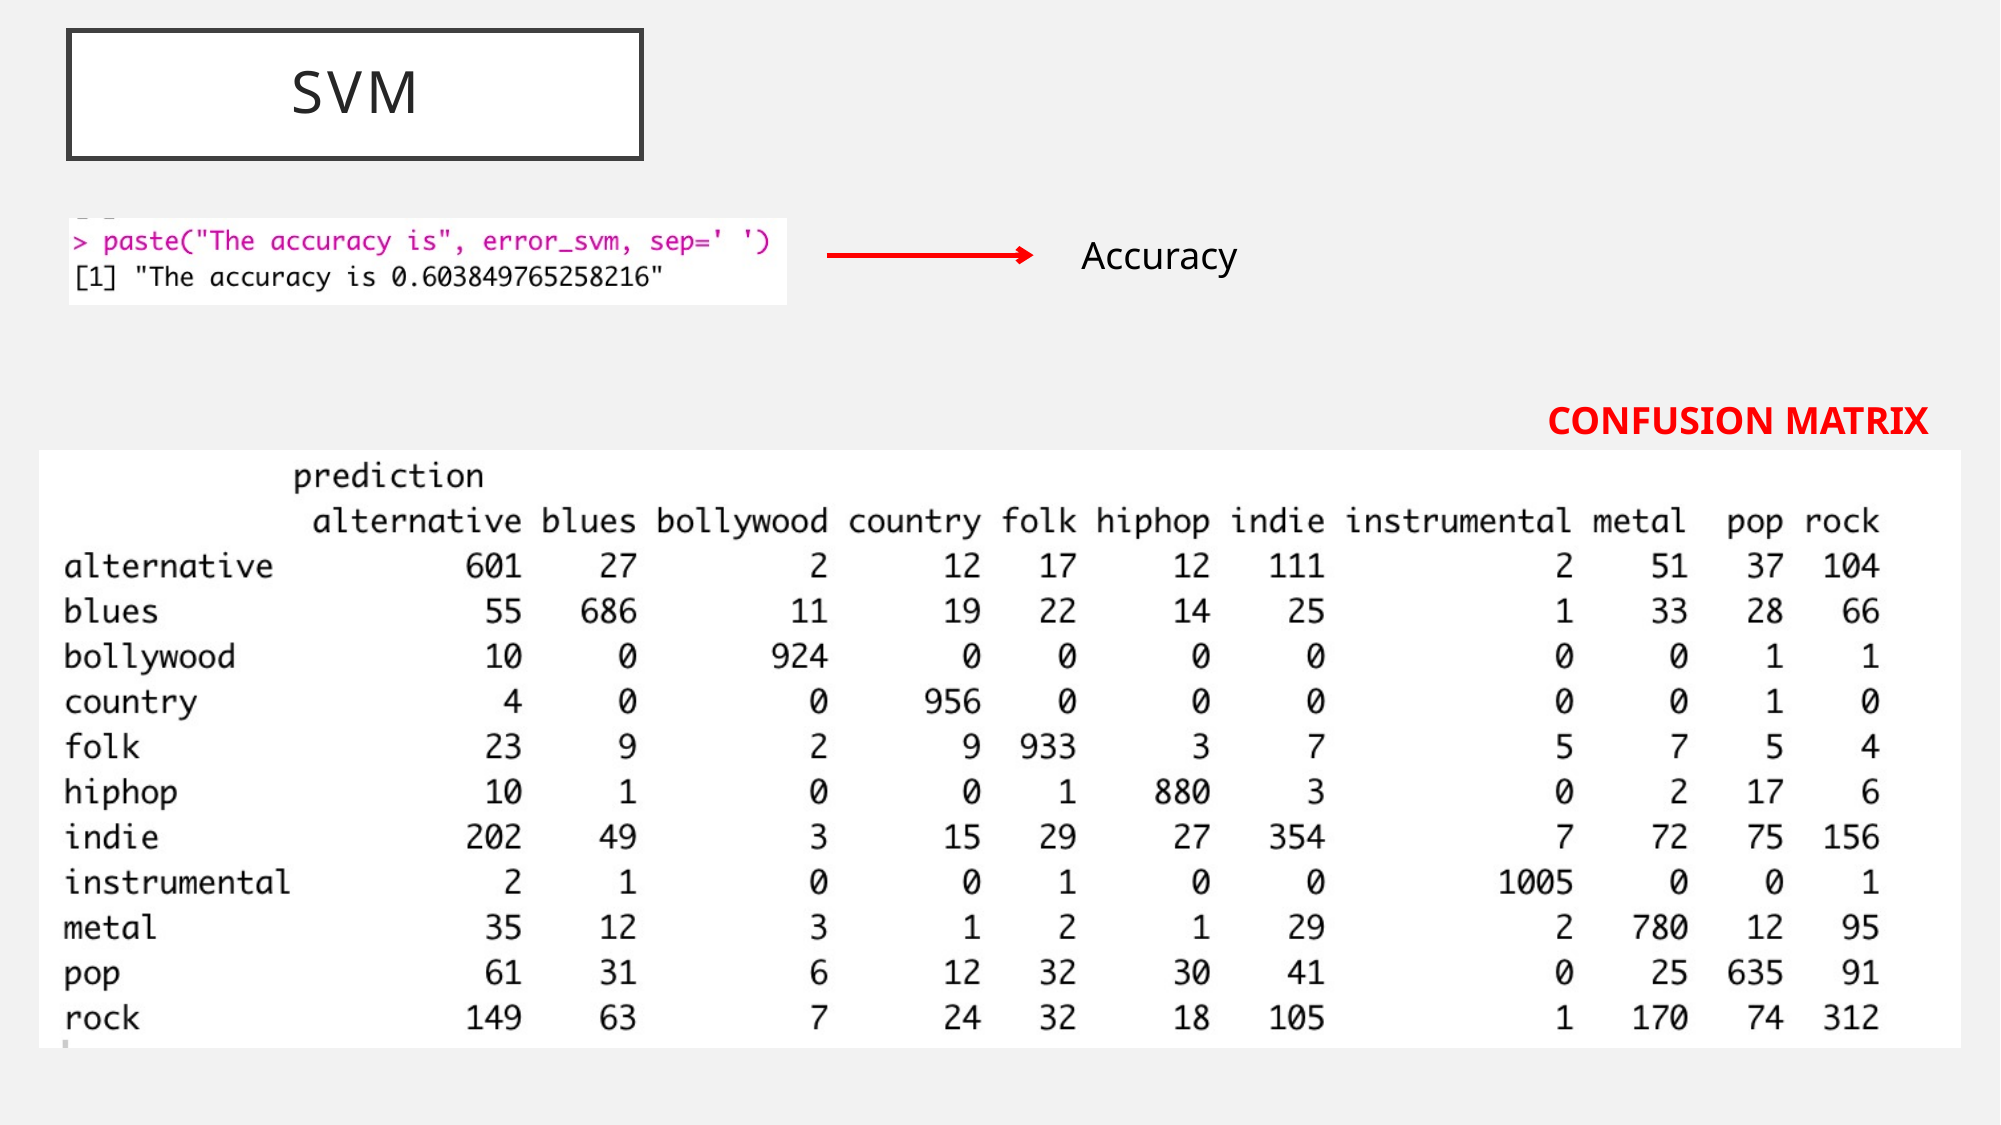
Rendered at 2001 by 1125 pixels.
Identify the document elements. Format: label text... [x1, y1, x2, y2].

picture [68, 218, 787, 305]
text_box Accuracy [1066, 224, 1253, 285]
picture [39, 450, 1961, 1048]
text_box CONFUSION MATRIX [1532, 389, 1945, 450]
title SVM [66, 28, 644, 161]
